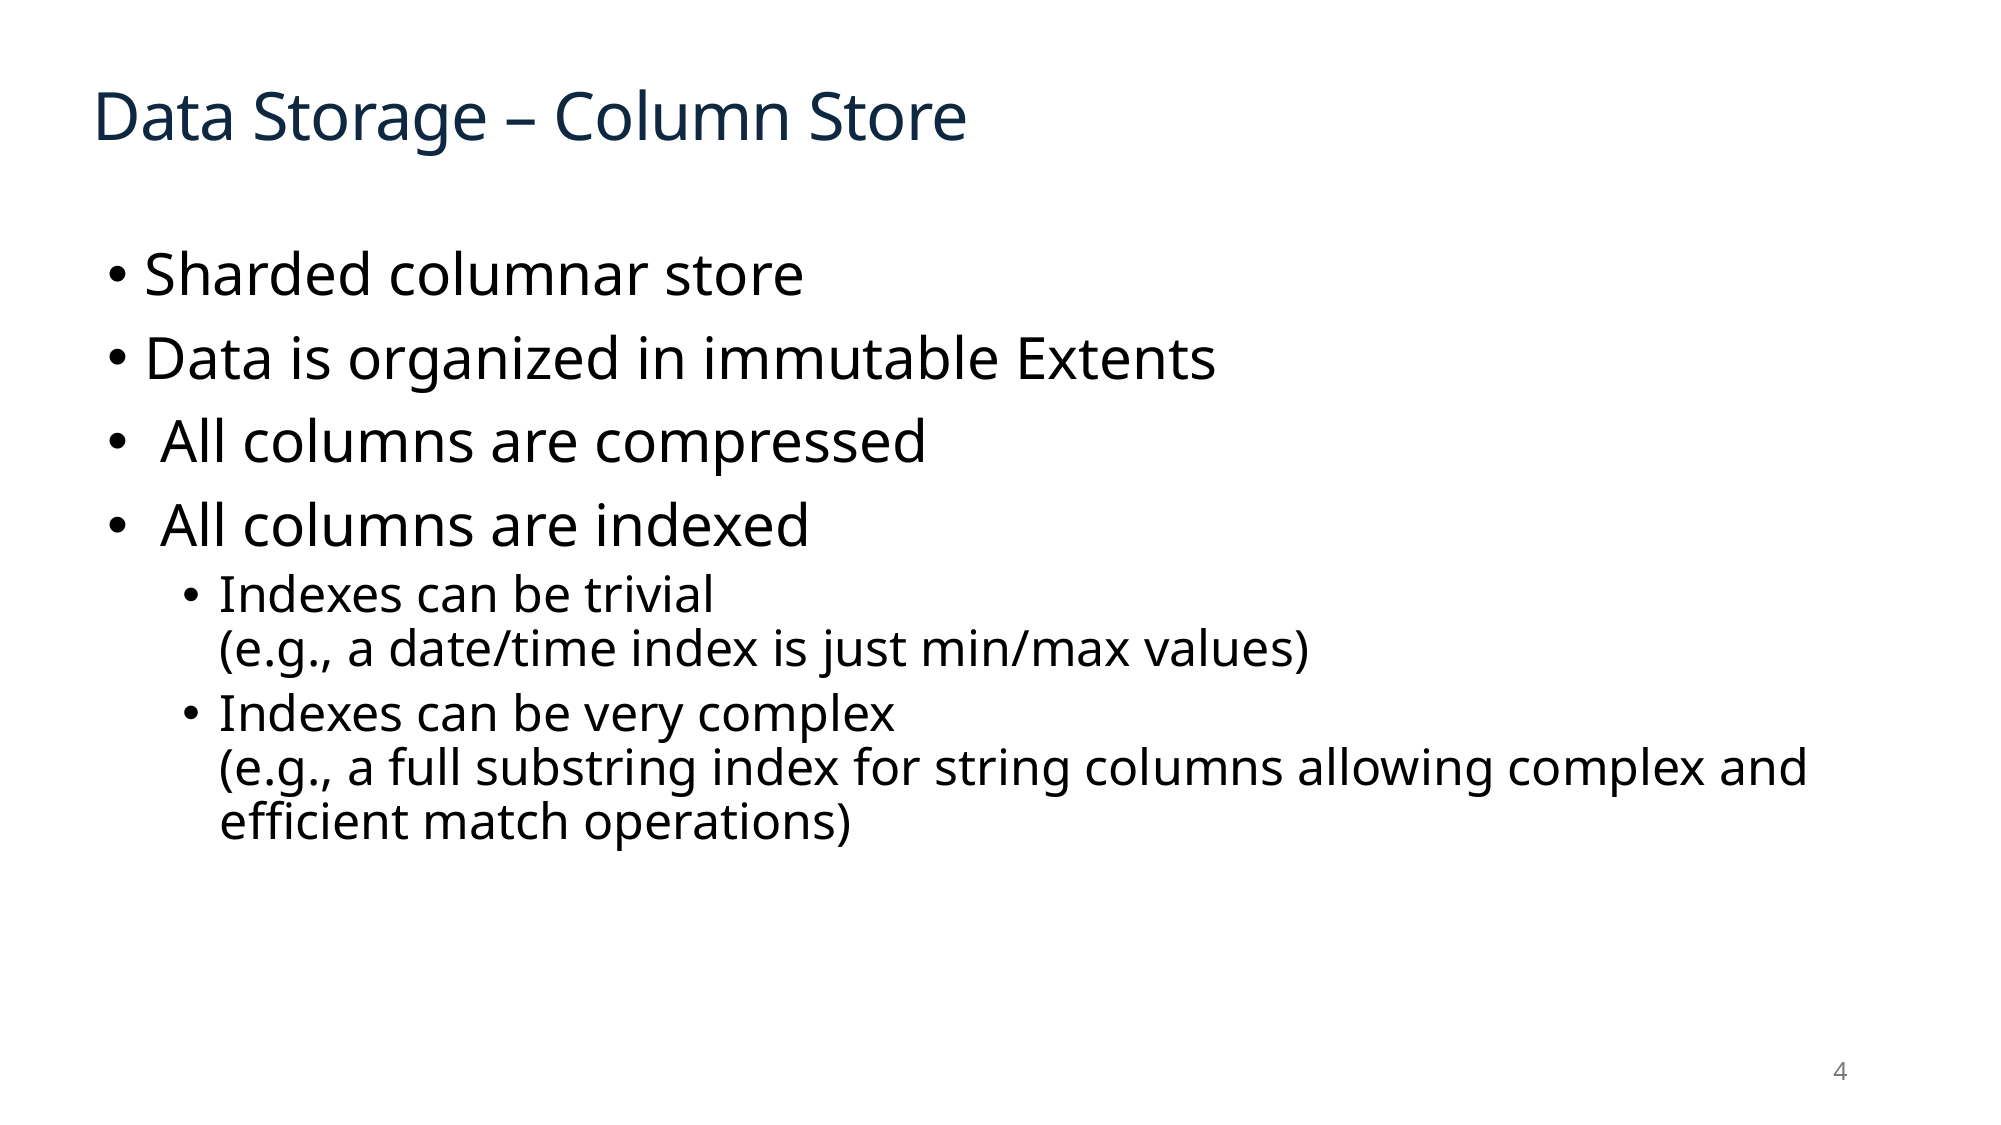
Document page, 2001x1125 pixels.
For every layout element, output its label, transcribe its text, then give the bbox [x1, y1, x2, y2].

title Data Storage – Column Store [92, 82, 1908, 237]
slide_number 4 [1412, 1042, 1863, 1103]
list Sharded columnar store Data is organized in immutable Extents All columns are compressed All columns are indexed Indexes can be trivial (e.g., a date/time index is just min/max values) Indexes can be very complex (e.g., a full substring index for string columns allowing complex and efficient match operations) [92, 237, 1908, 1014]
